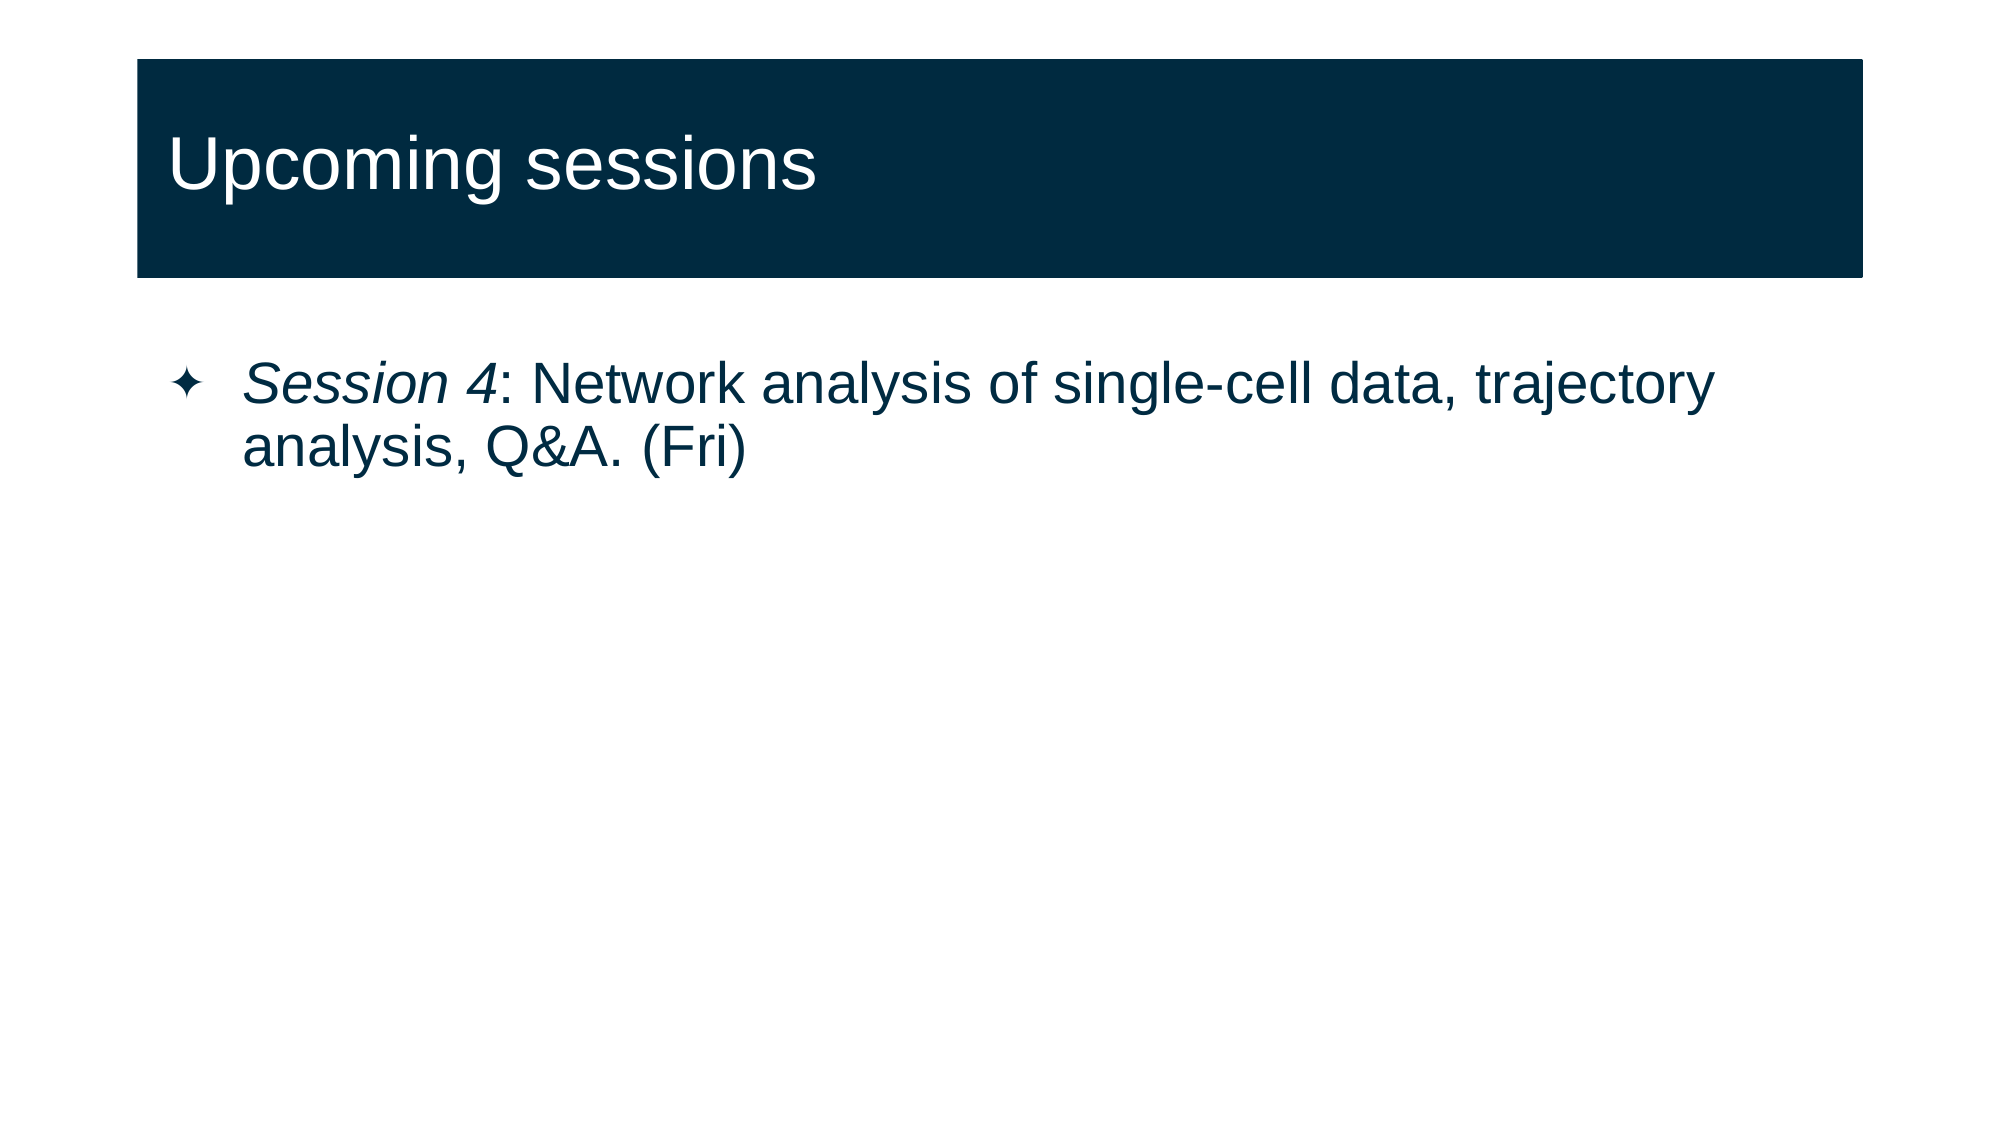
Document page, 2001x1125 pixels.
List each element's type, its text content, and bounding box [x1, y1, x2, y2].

list Session 4: Network analysis of single-cell data, trajectory analysis, Q&A. (Fri) [137, 307, 1863, 479]
title Upcoming sessions [137, 59, 1863, 278]
